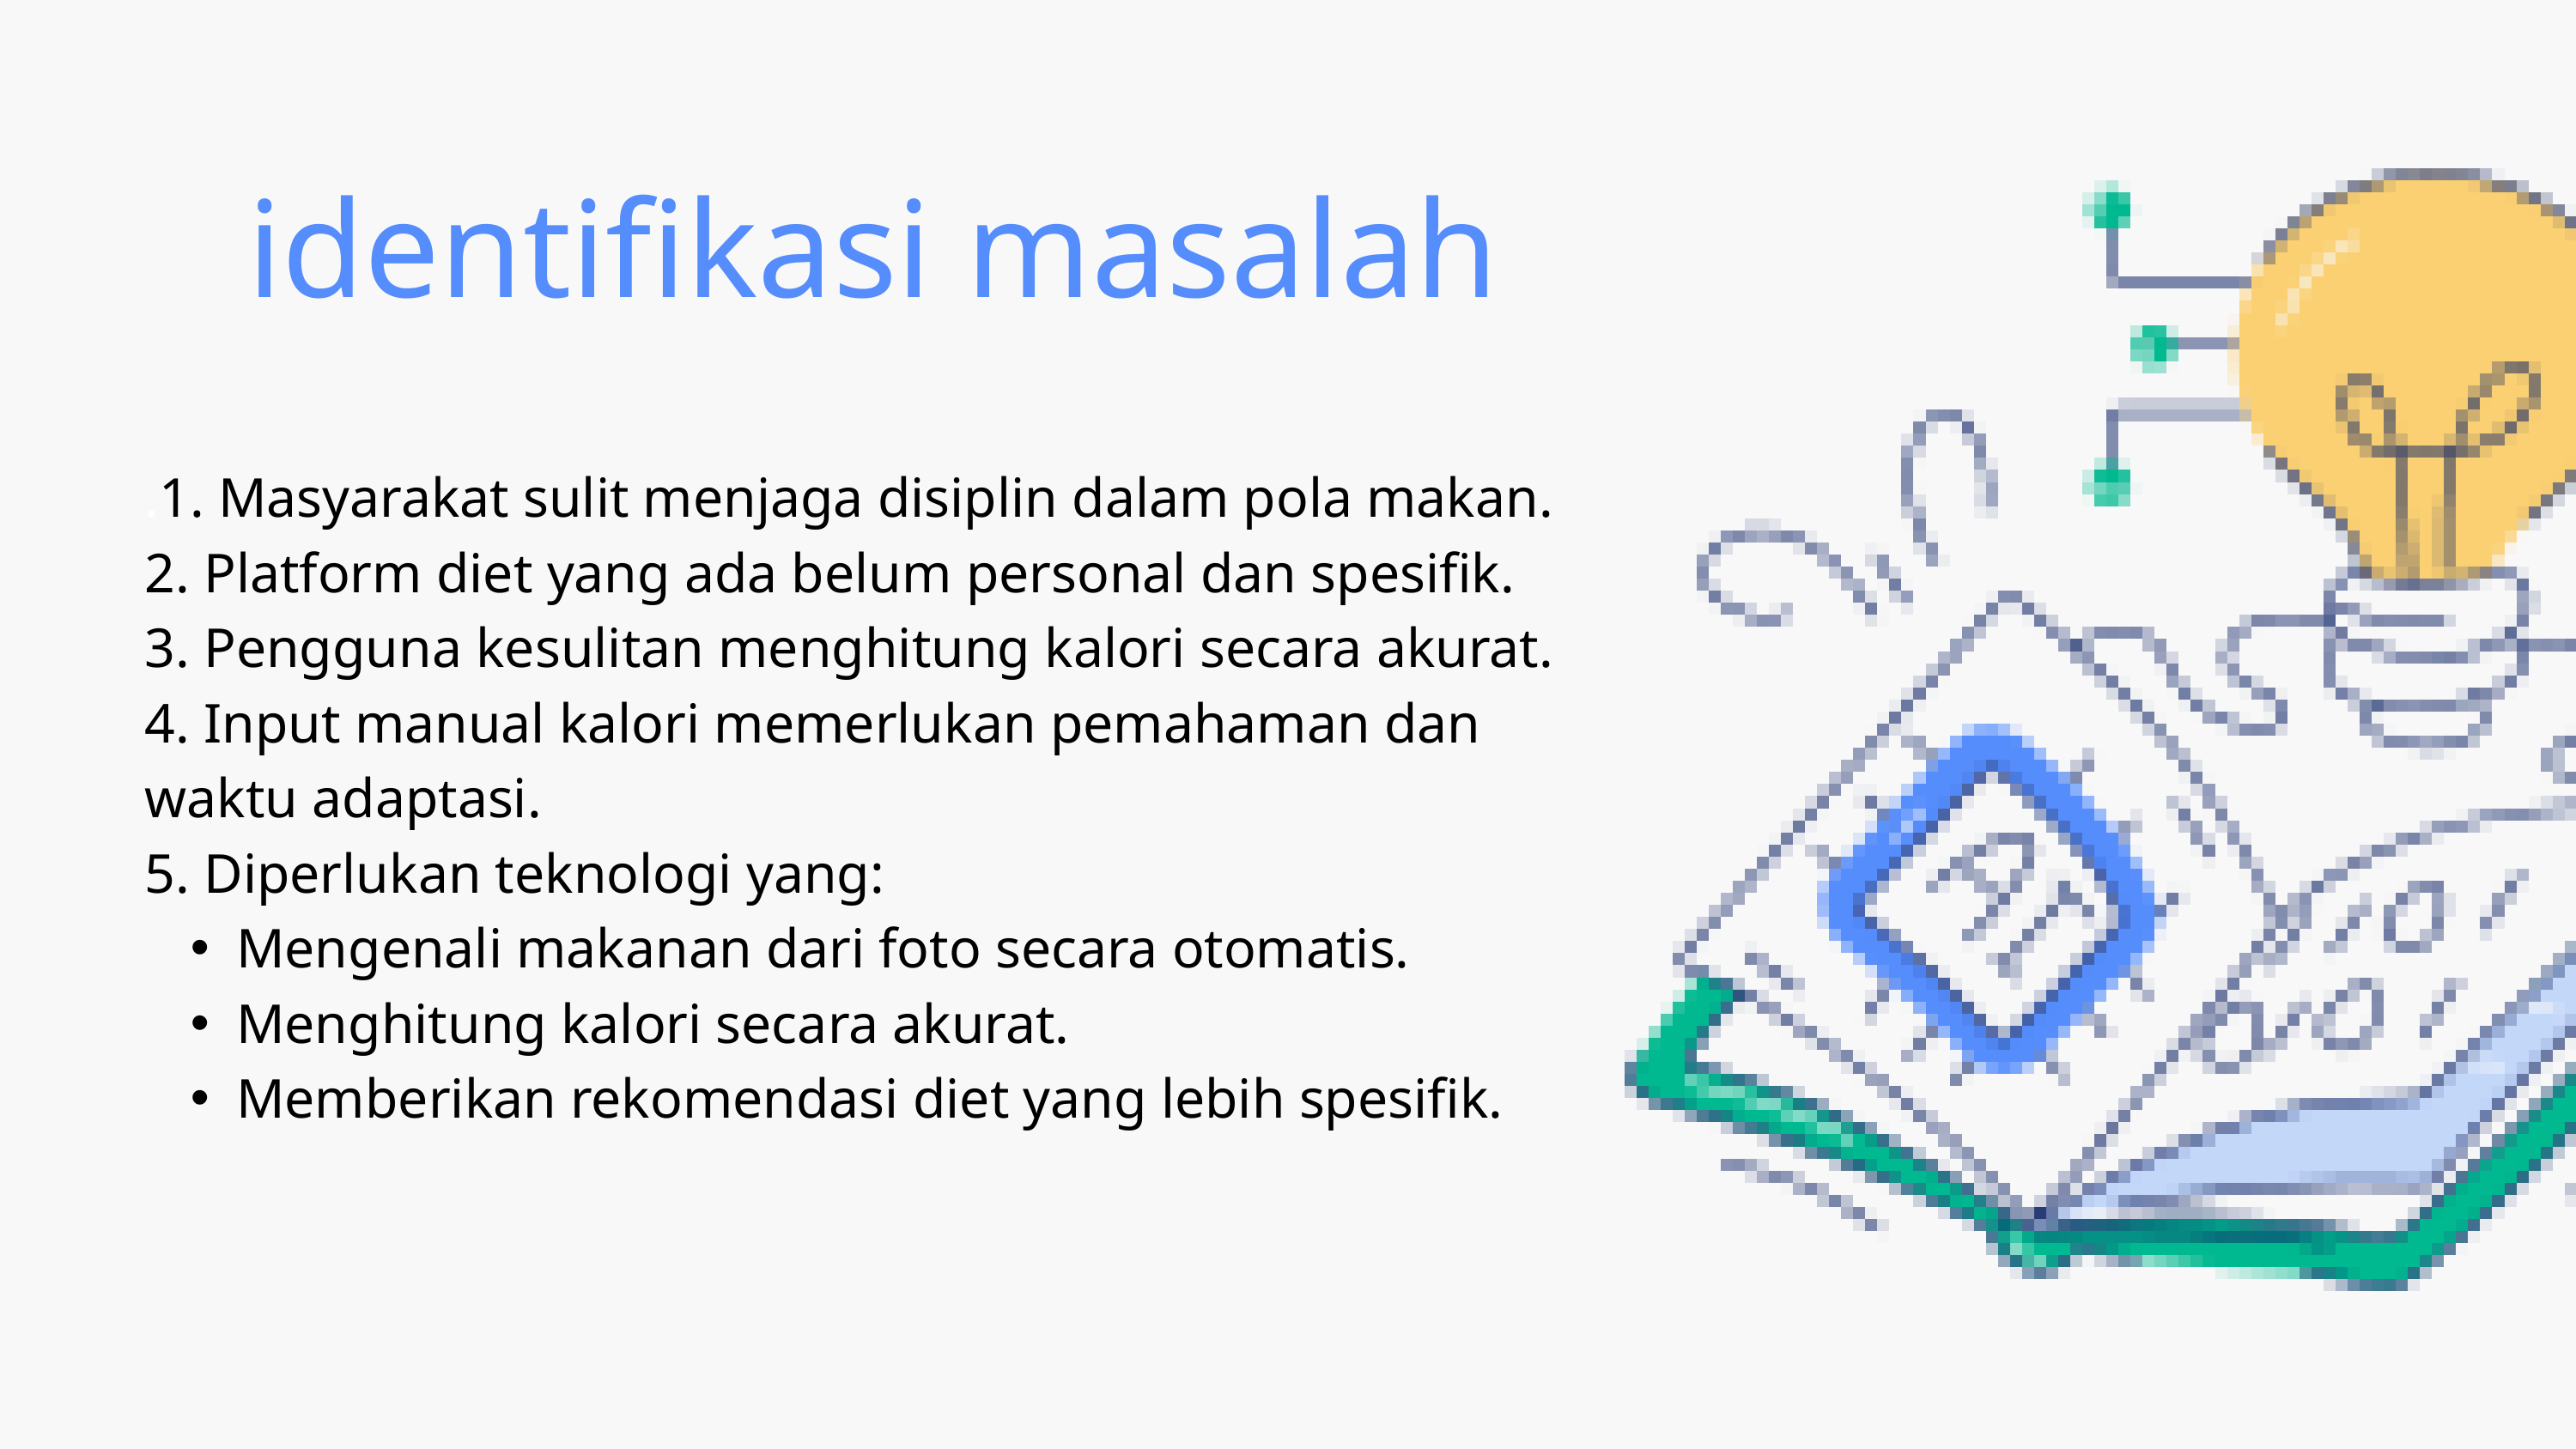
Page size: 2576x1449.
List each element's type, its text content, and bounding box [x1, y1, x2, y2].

text_box [1625, 144, 2576, 1304]
text_box .1. Masyarakat sulit menjaga disiplin dalam pola makan. 2. Platform diet yang ada belum personal dan spesifik. 3. Pengguna kesulitan menghitung kalori secara akurat. 4. Input manual kalori memerlukan pemahaman dan waktu adaptasi. 5. Diperlukan teknologi yang: Mengenali makanan dari foto secara otomatis. Menghitung kalori secara akurat. Memberikan rekomendasi diet yang lebih spesifik. [144, 452, 1602, 1204]
text_box identifikasi masalah [144, 181, 1602, 325]
